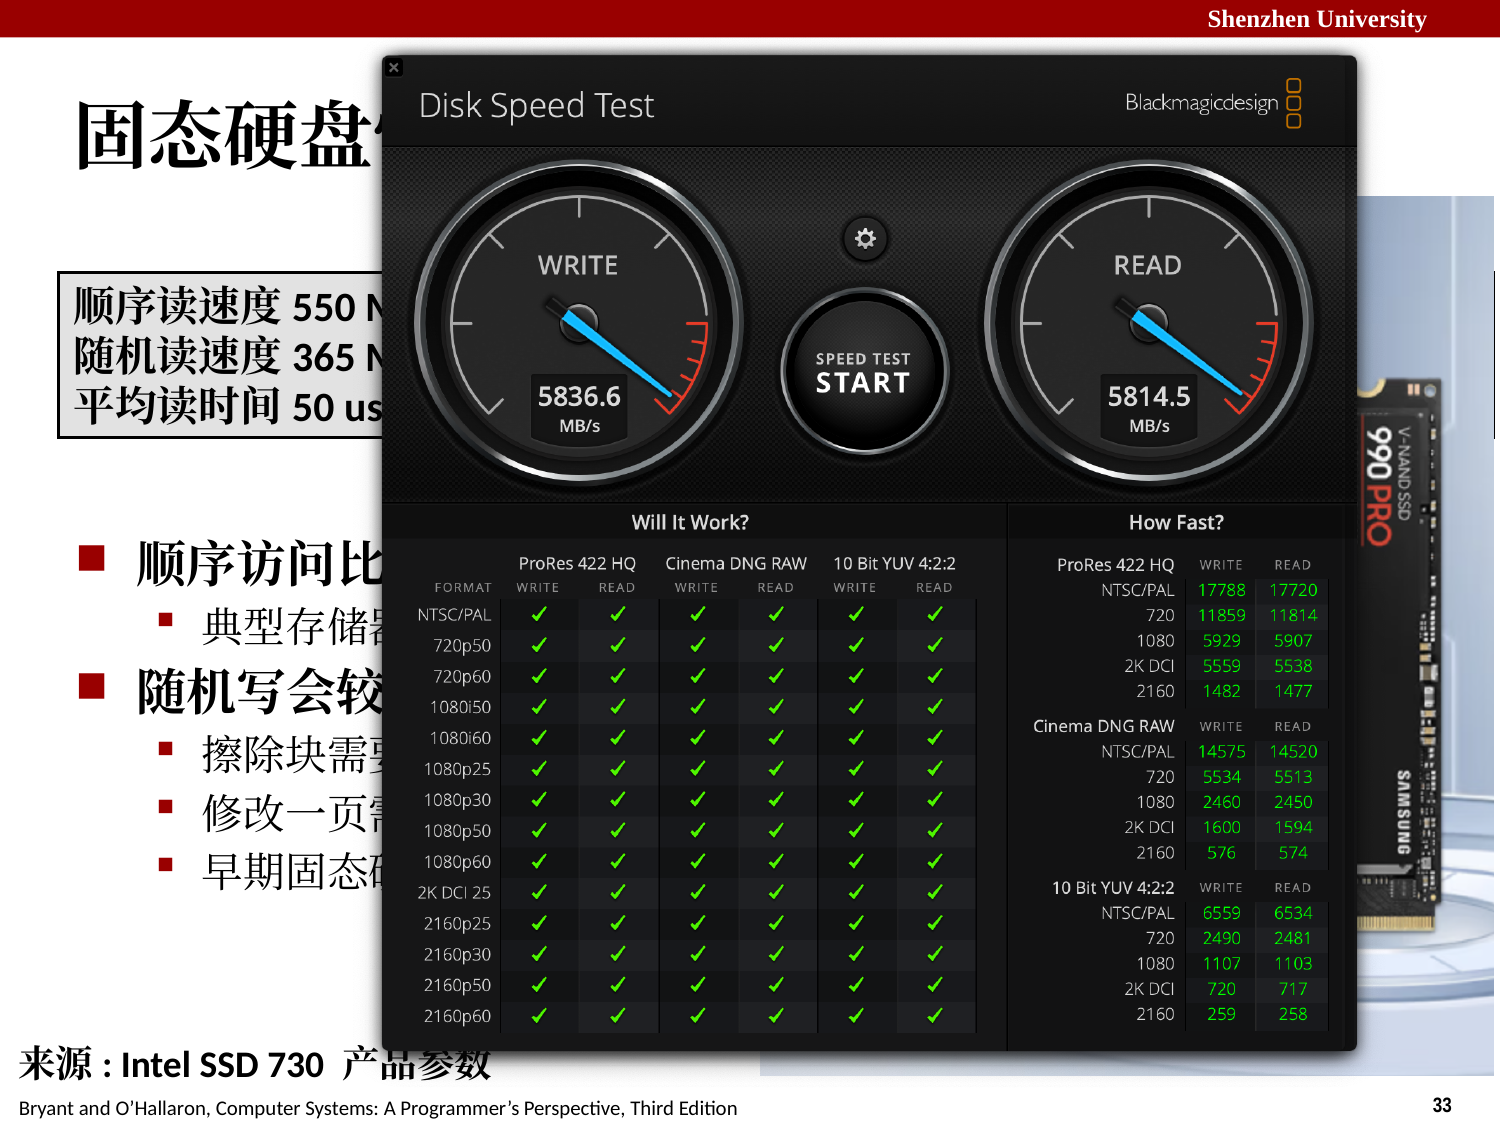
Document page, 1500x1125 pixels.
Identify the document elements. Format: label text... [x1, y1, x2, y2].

text_box 顺序读速度550 MB/s 顺序写速度470 MB/s 随机读速度365 MB/s 随机写速度303 MB/s 平均读时间50 us 平均写时间60 us [58, 272, 311, 438]
title 固态硬盘性能特点 [58, 71, 311, 197]
text_box 来源: Intel SSD 730 产品参数 [3, 1032, 311, 1092]
list 顺序访问比随机访问块 典型存储器层次结构问题 随机写会较慢 擦除块需要较长时间 (~1 ms) 修改一页需要块内所有页复制到新块中 早期固态硬盘读写时间差距更大 [65, 525, 311, 950]
picture [316, 0, 1494, 1125]
